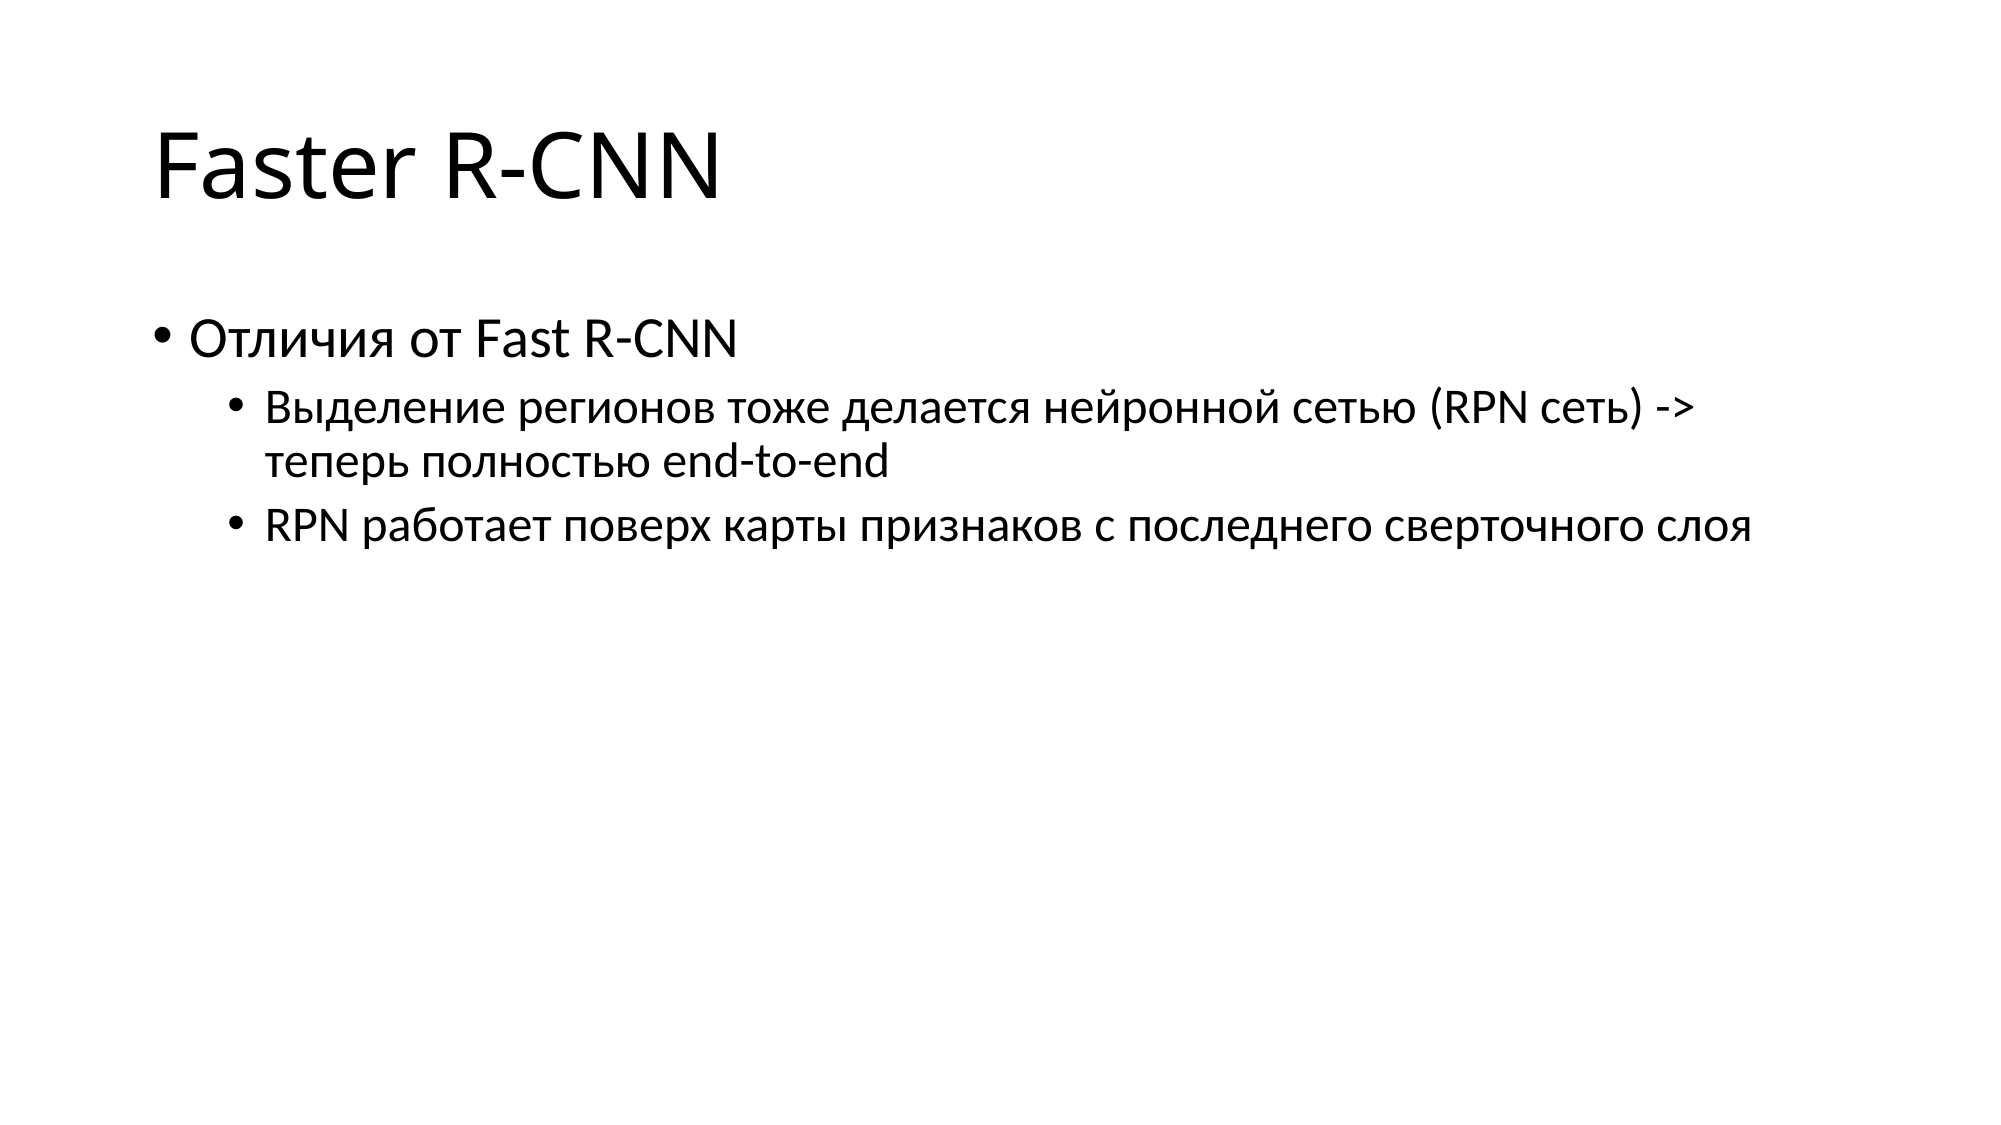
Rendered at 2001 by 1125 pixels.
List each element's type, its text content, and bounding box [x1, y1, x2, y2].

list Отличия от Fast R-CNN Выделение регионов тоже делается нейронной сетью (RPN сеть) -> теперь полностью end-to-end RPN работает поверх карты признаков с последнего сверточного слоя [137, 299, 1863, 1014]
title Faster R-CNN [137, 59, 1863, 278]
